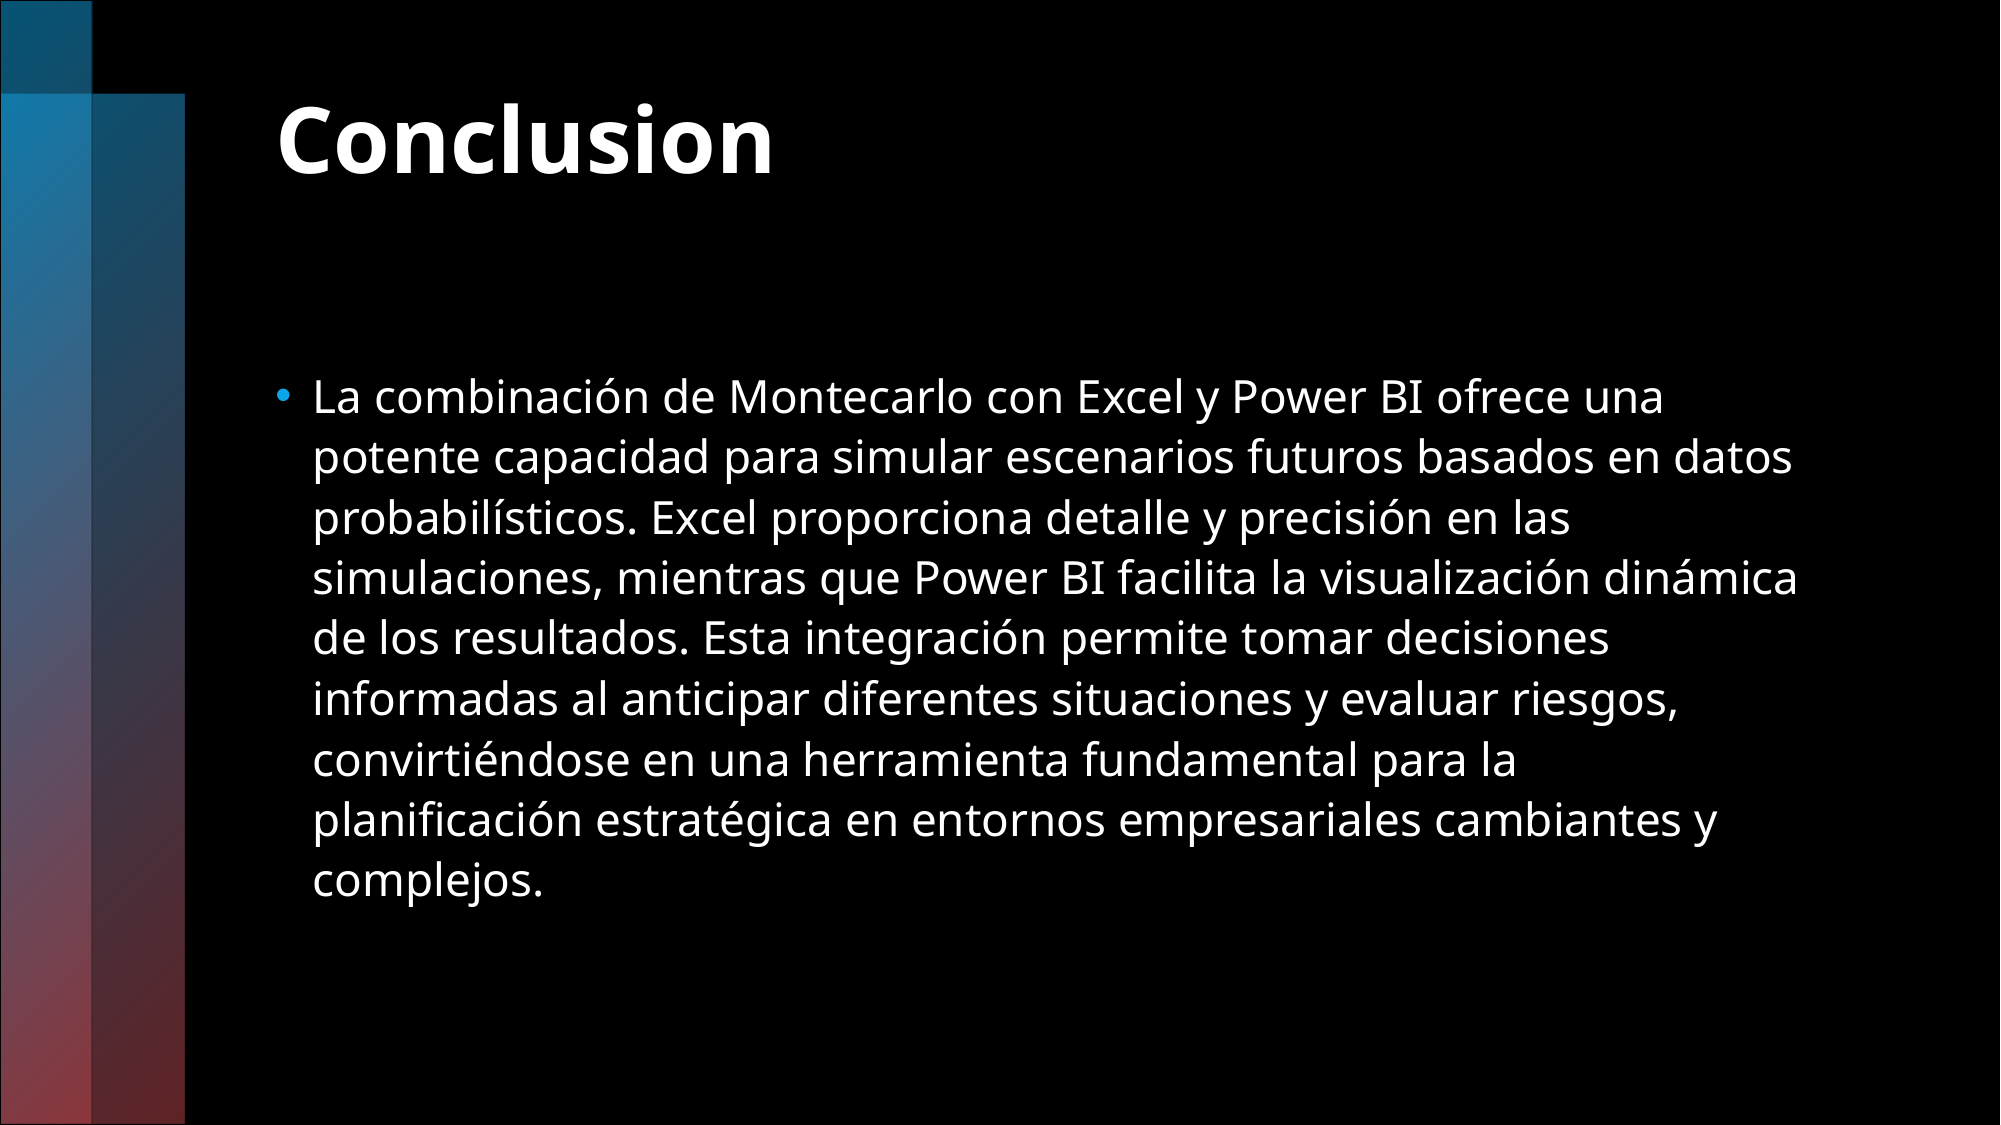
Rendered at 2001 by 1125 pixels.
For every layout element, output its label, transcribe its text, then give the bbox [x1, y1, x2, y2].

title Conclusion [260, 74, 1817, 329]
list La combinación de Montecarlo con Excel y Power BI ofrece una potente capacidad para simular escenarios futuros basados en datos probabilísticos. Excel proporciona detalle y precisión en las simulaciones, mientras que Power BI facilita la visualización dinámica de los resultados. Esta integración permite tomar decisiones informadas al anticipar diferentes situaciones y evaluar riesgos, convirtiéndose en una herramienta fundamental para la planificación estratégica en entornos empresariales cambiantes y complejos. [260, 354, 1817, 999]
